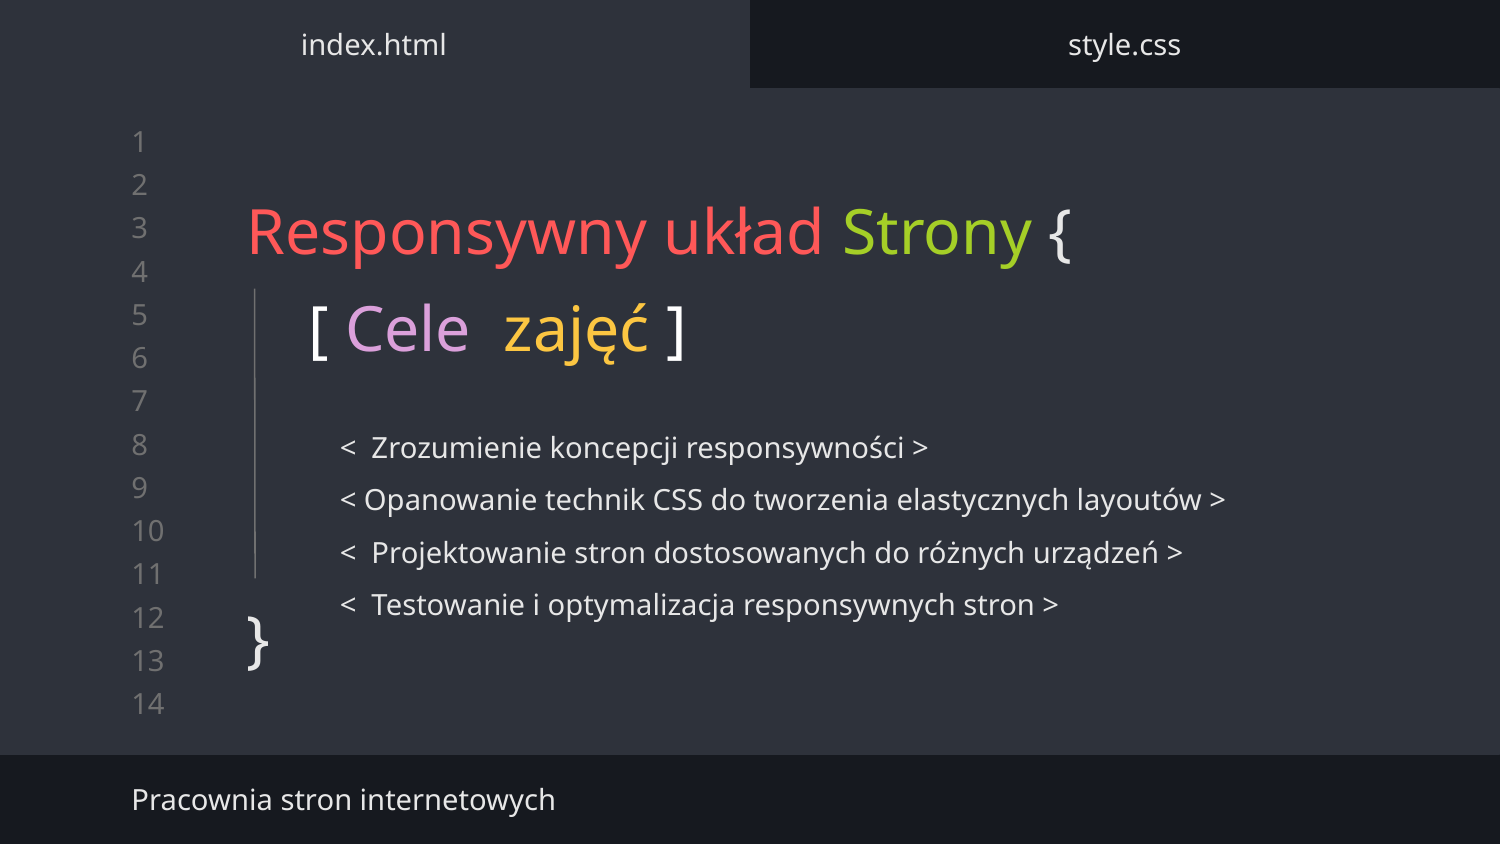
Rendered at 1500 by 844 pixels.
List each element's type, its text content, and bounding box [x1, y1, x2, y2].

subtitle style.css [750, 15, 1500, 74]
subtitle [ Cele zajęć ] [315, 289, 1243, 365]
subtitle < Zrozumienie koncepcji responsywności > < Opanowanie technik CSS do tworzenia elastycznych layoutów > < Projektowanie stron dostosowanych do różnych urządzeń > < Testowanie i optymalizacja responsywnych stron > [324, 383, 1476, 650]
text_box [231, 288, 315, 691]
subtitle index.html [0, 15, 749, 74]
subtitle Pracownia stron internetowych [116, 770, 915, 829]
title Responsywny układ Strony { [231, 187, 1181, 273]
